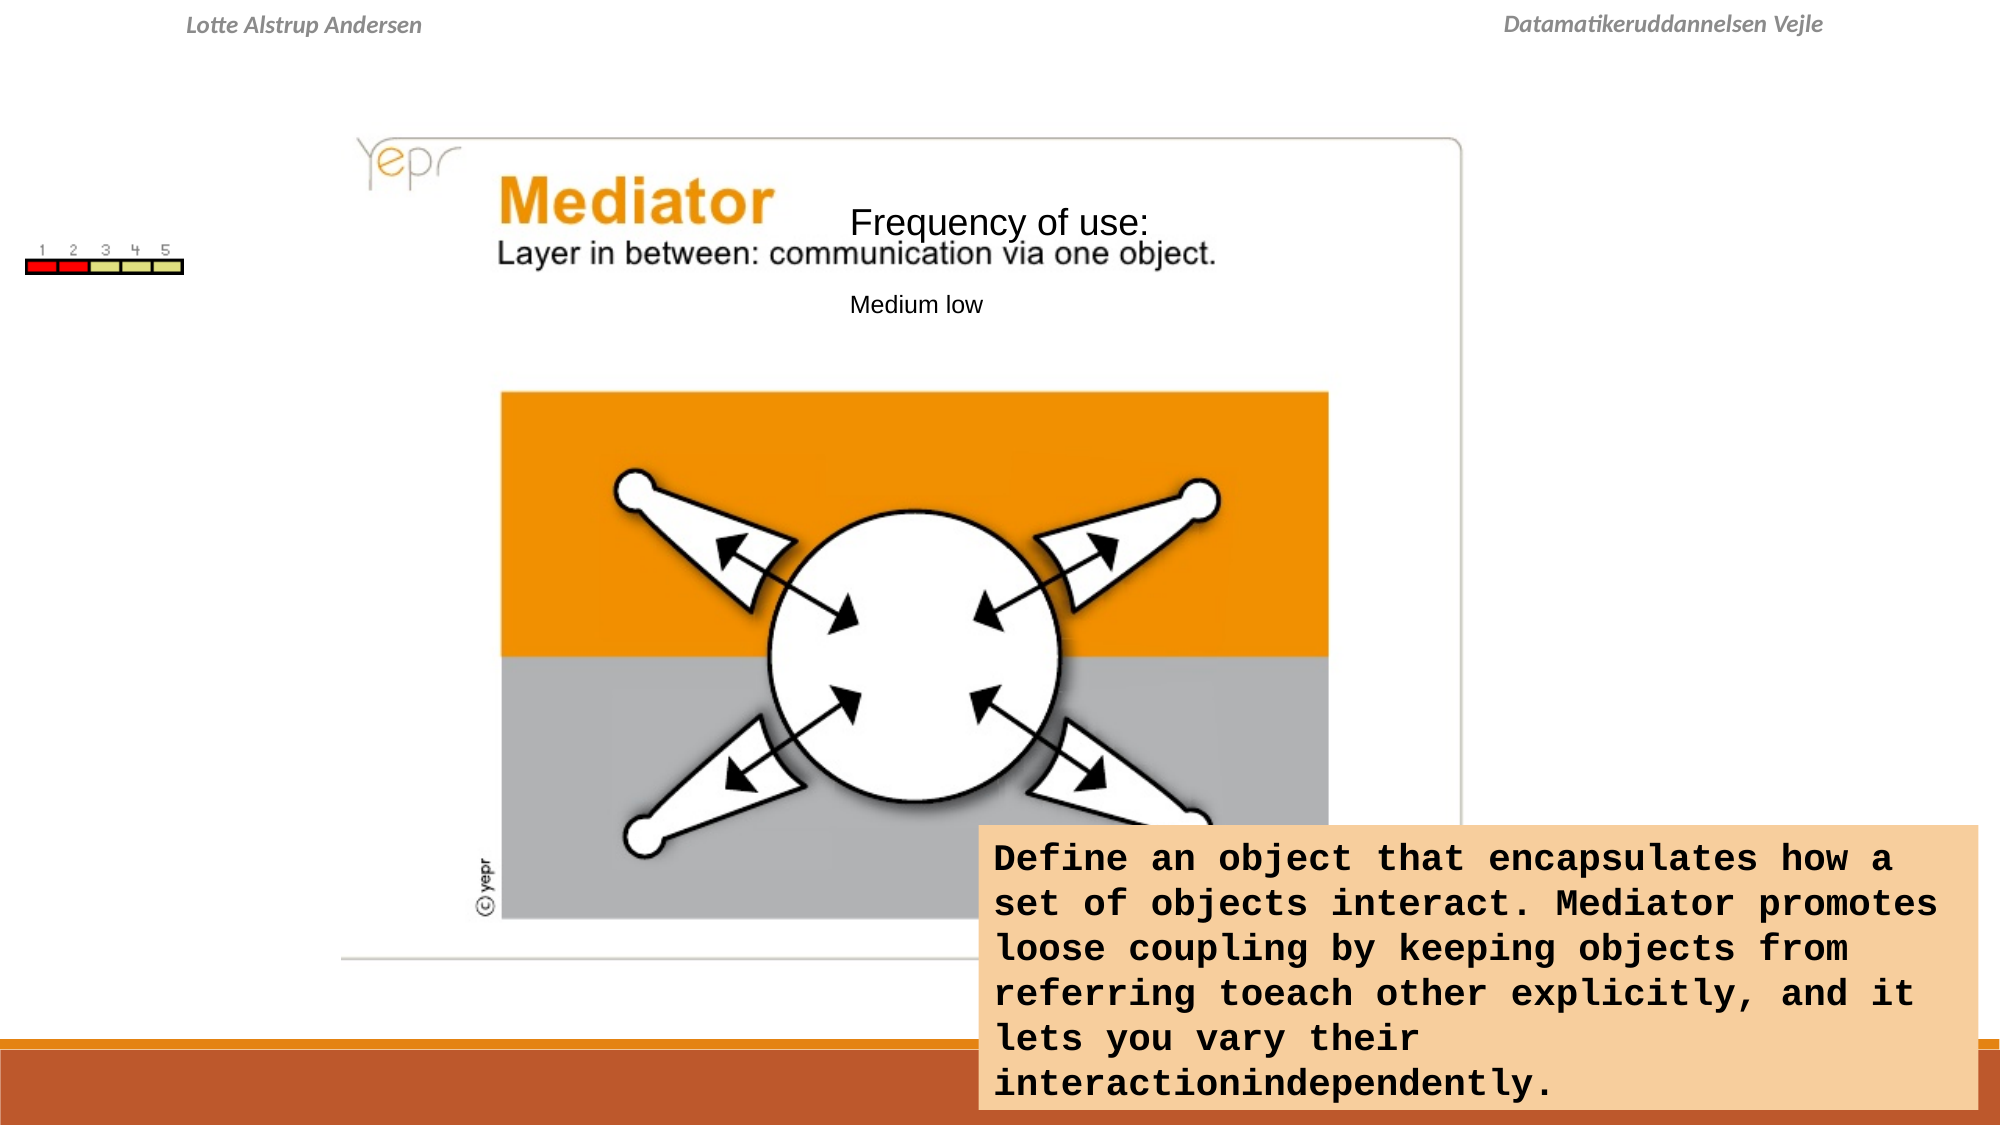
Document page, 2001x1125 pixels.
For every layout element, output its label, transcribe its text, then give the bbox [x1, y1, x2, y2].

text_box Define an object that encapsulates how a set of objects interact. Mediator promotes loose coupling by keeping objects from referring toeach other explicitly, and it lets you vary their interactionindependently. [978, 825, 1979, 1110]
picture [24, 242, 184, 275]
picture [340, 121, 1479, 976]
